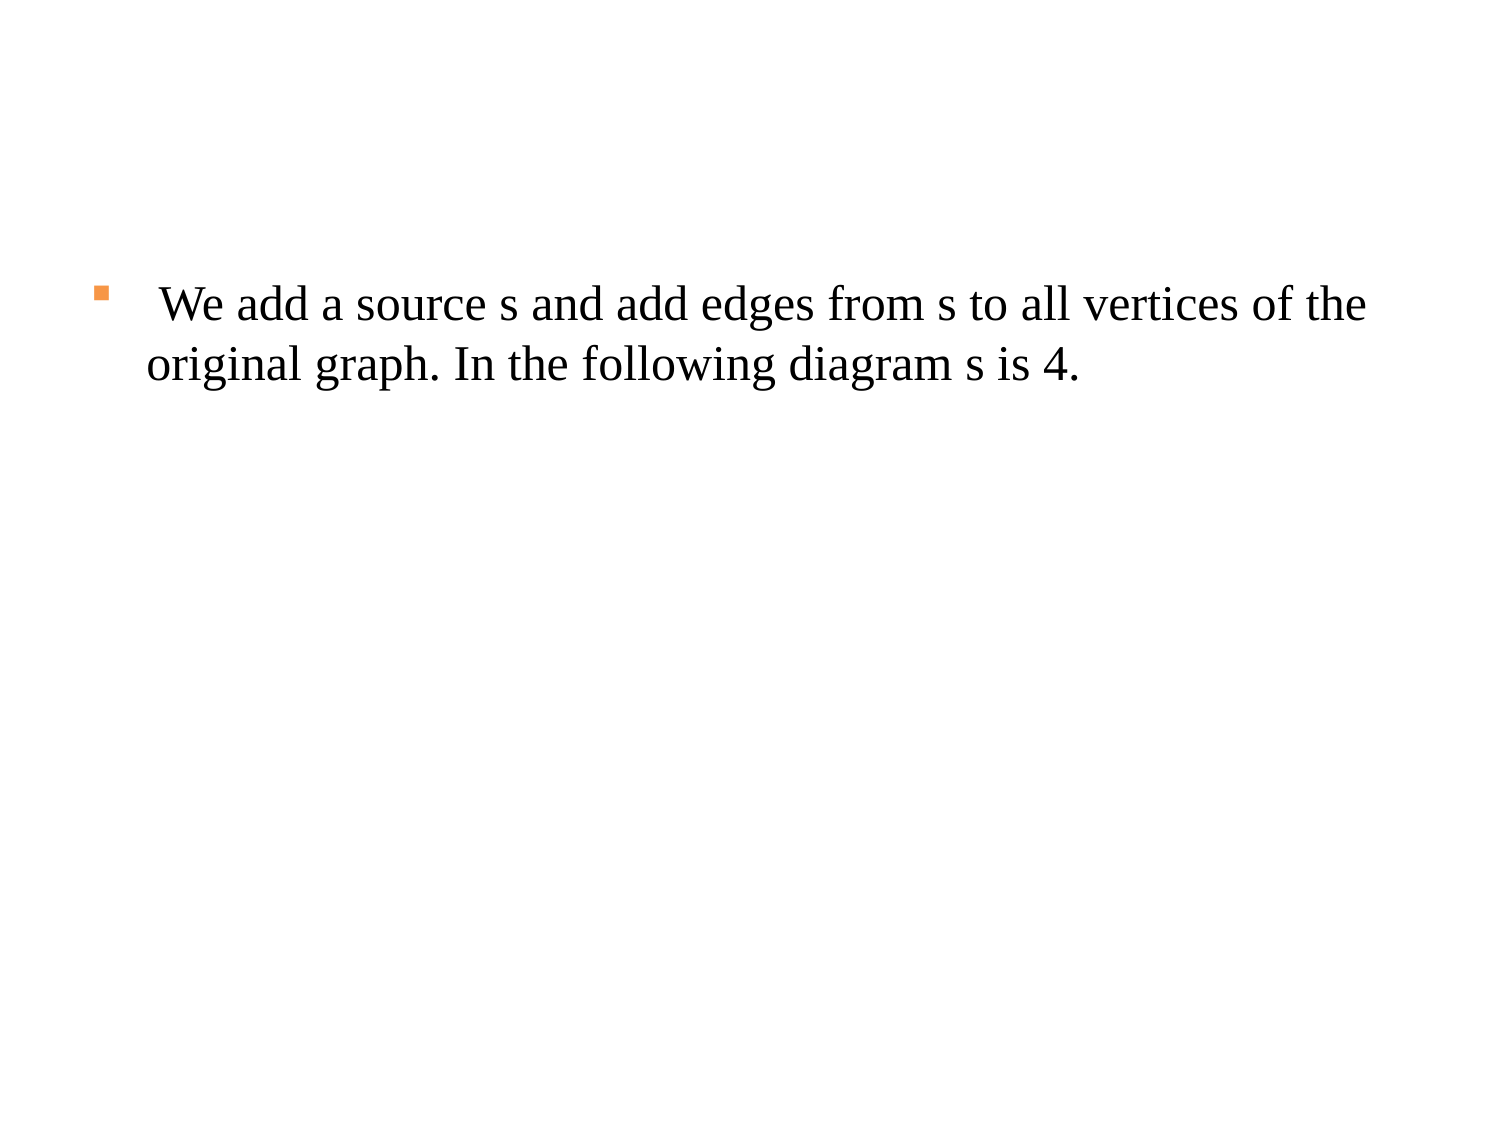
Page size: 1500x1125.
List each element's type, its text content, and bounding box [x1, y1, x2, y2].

list We add a source s and add edges from s to all vertices of the original graph. In the following diagram s is 4. [75, 262, 1425, 1005]
